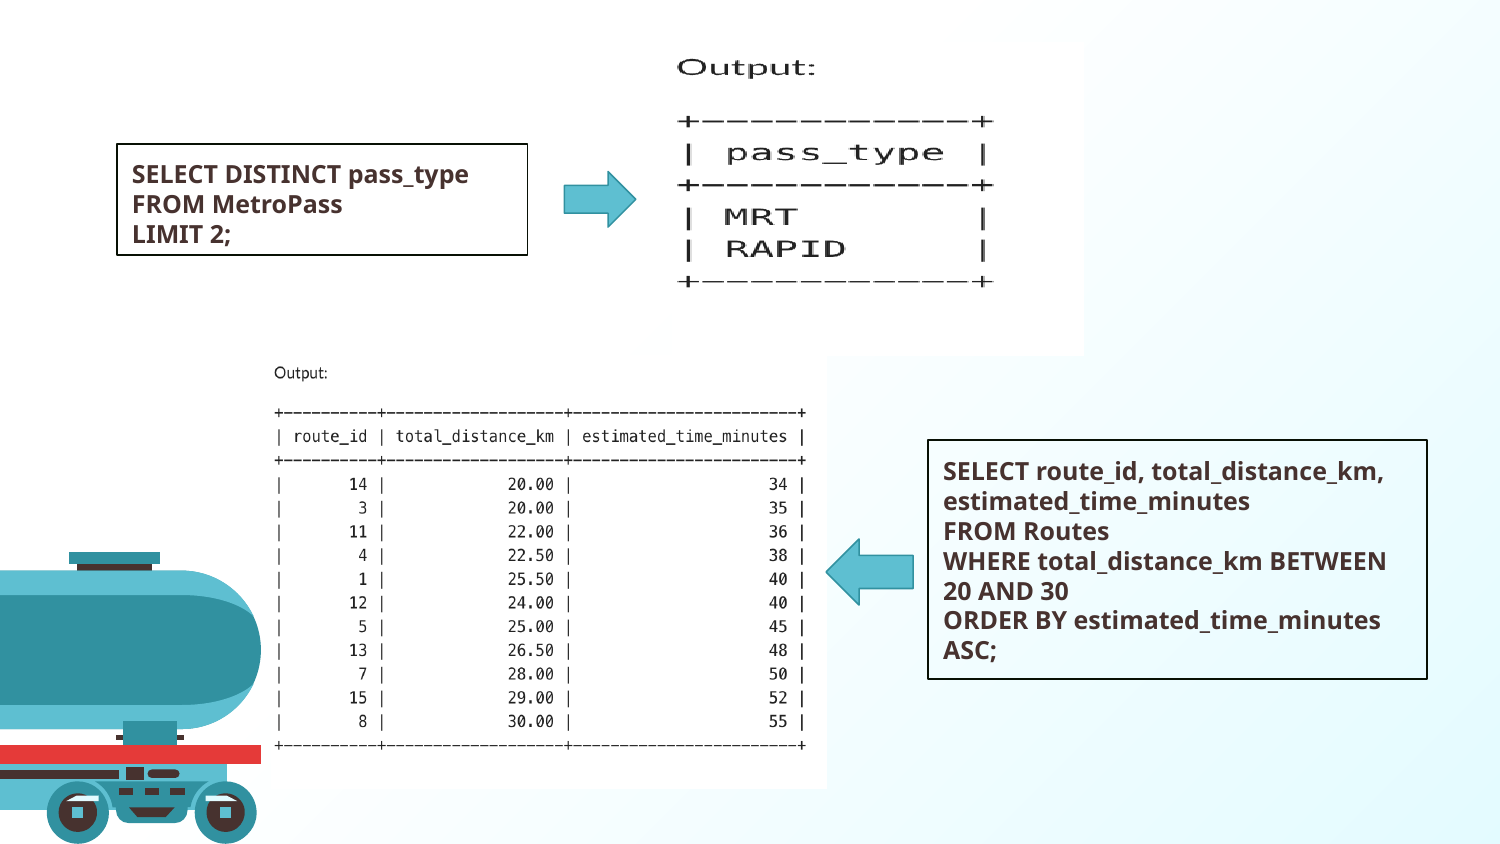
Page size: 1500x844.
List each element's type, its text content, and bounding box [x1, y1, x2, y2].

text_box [0, 551, 268, 844]
picture [271, 42, 1084, 789]
text_box SELECT route_id, total_distance_km, estimated_time_minutes FROM Routes WHERE total_distance_km BETWEEN 20 AND 30 ORDER BY estimated_time_minutes ASC; [928, 440, 1427, 679]
text_box [564, 171, 636, 228]
text_box SELECT DISTINCT pass_type FROM MetroPass LIMIT 2; [116, 143, 528, 255]
text_box [832, 538, 914, 606]
